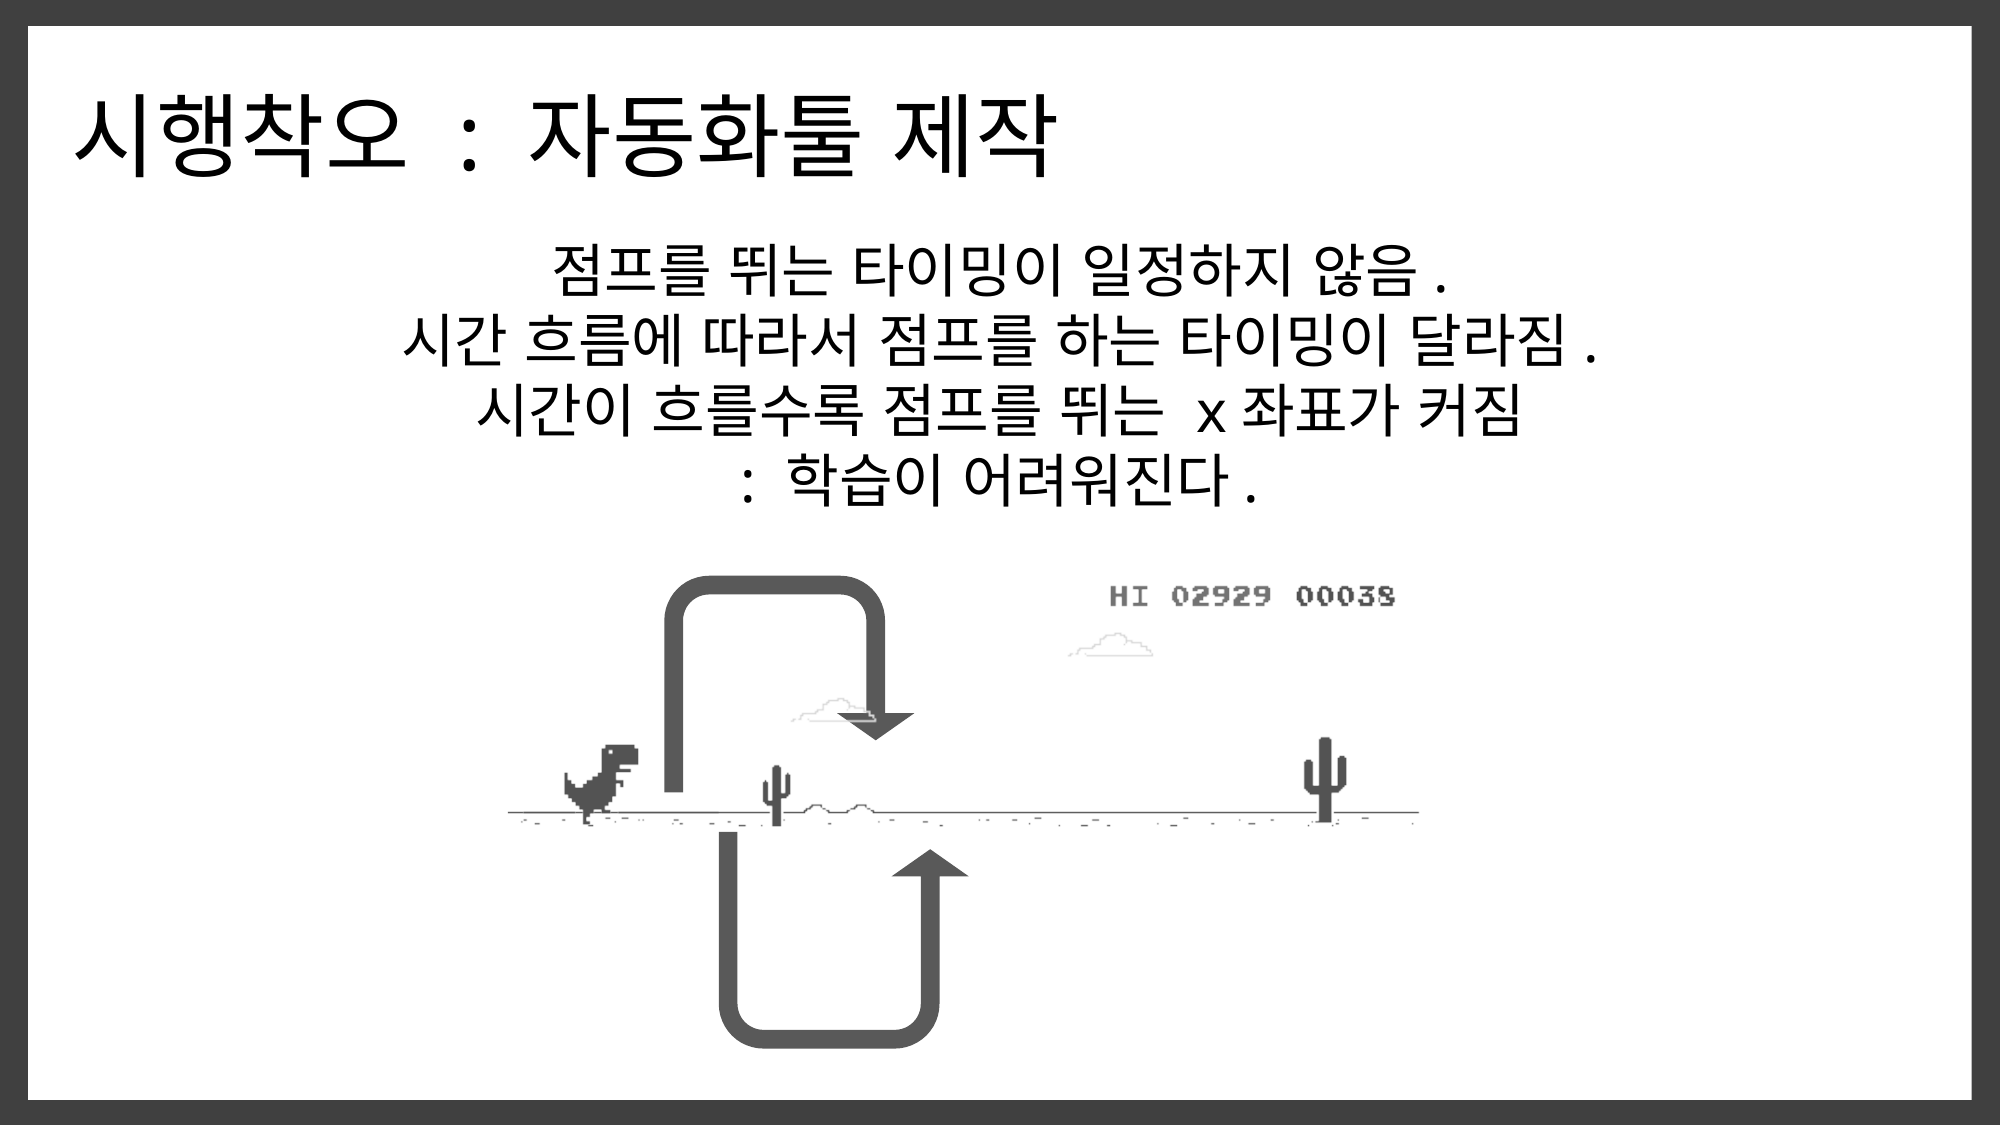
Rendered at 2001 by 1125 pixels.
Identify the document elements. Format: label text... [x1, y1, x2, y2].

text_box 시행착오 : 자동화툴 제작 [57, 71, 1076, 197]
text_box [468, 575, 1494, 883]
text_box 점프를 뛰는 타이밍이 일정하지 않음. 시간 흐름에 따라서 점프를 하는 타이밍이 달라짐. 시간이 흐를수록 점프를 뛰는 x좌표가 커짐 : 학습이 어려워진다. [386, 226, 1614, 522]
text_box ㅇㅁㄴ [27, 25, 1973, 1101]
text_box [717, 883, 941, 1050]
